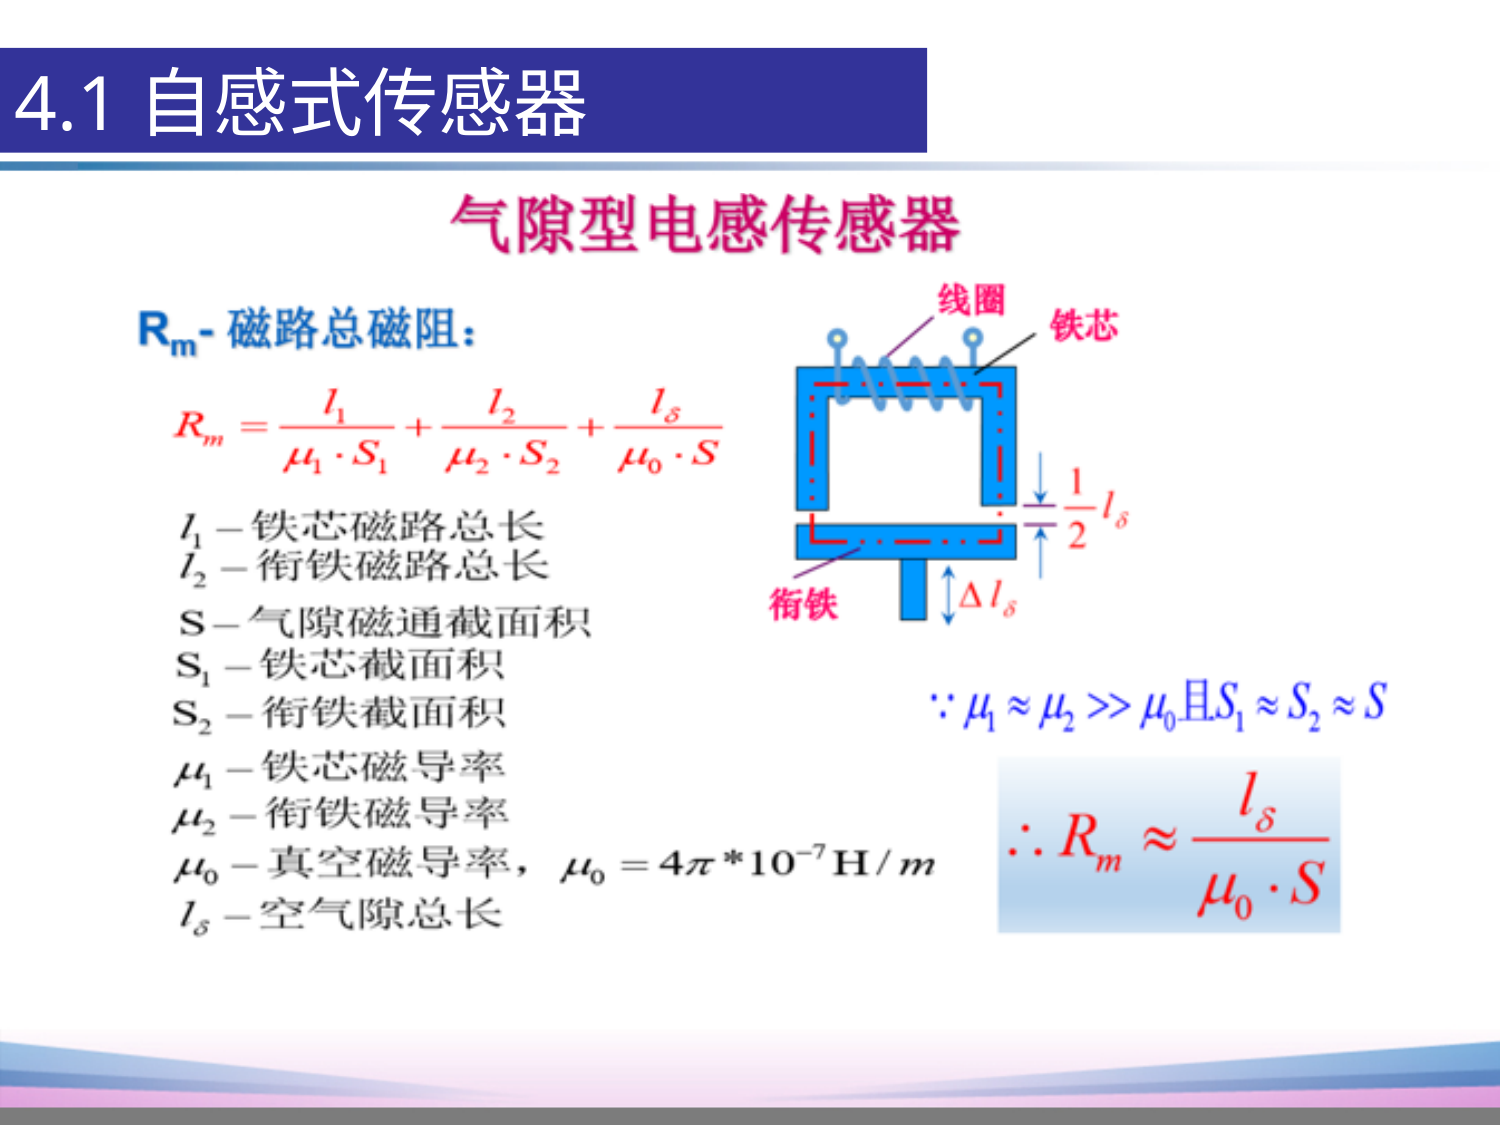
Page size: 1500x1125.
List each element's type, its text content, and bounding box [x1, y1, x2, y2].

picture [0, 0, 1500, 1125]
text_box 4.1自感式传感器 [0, 47, 928, 153]
